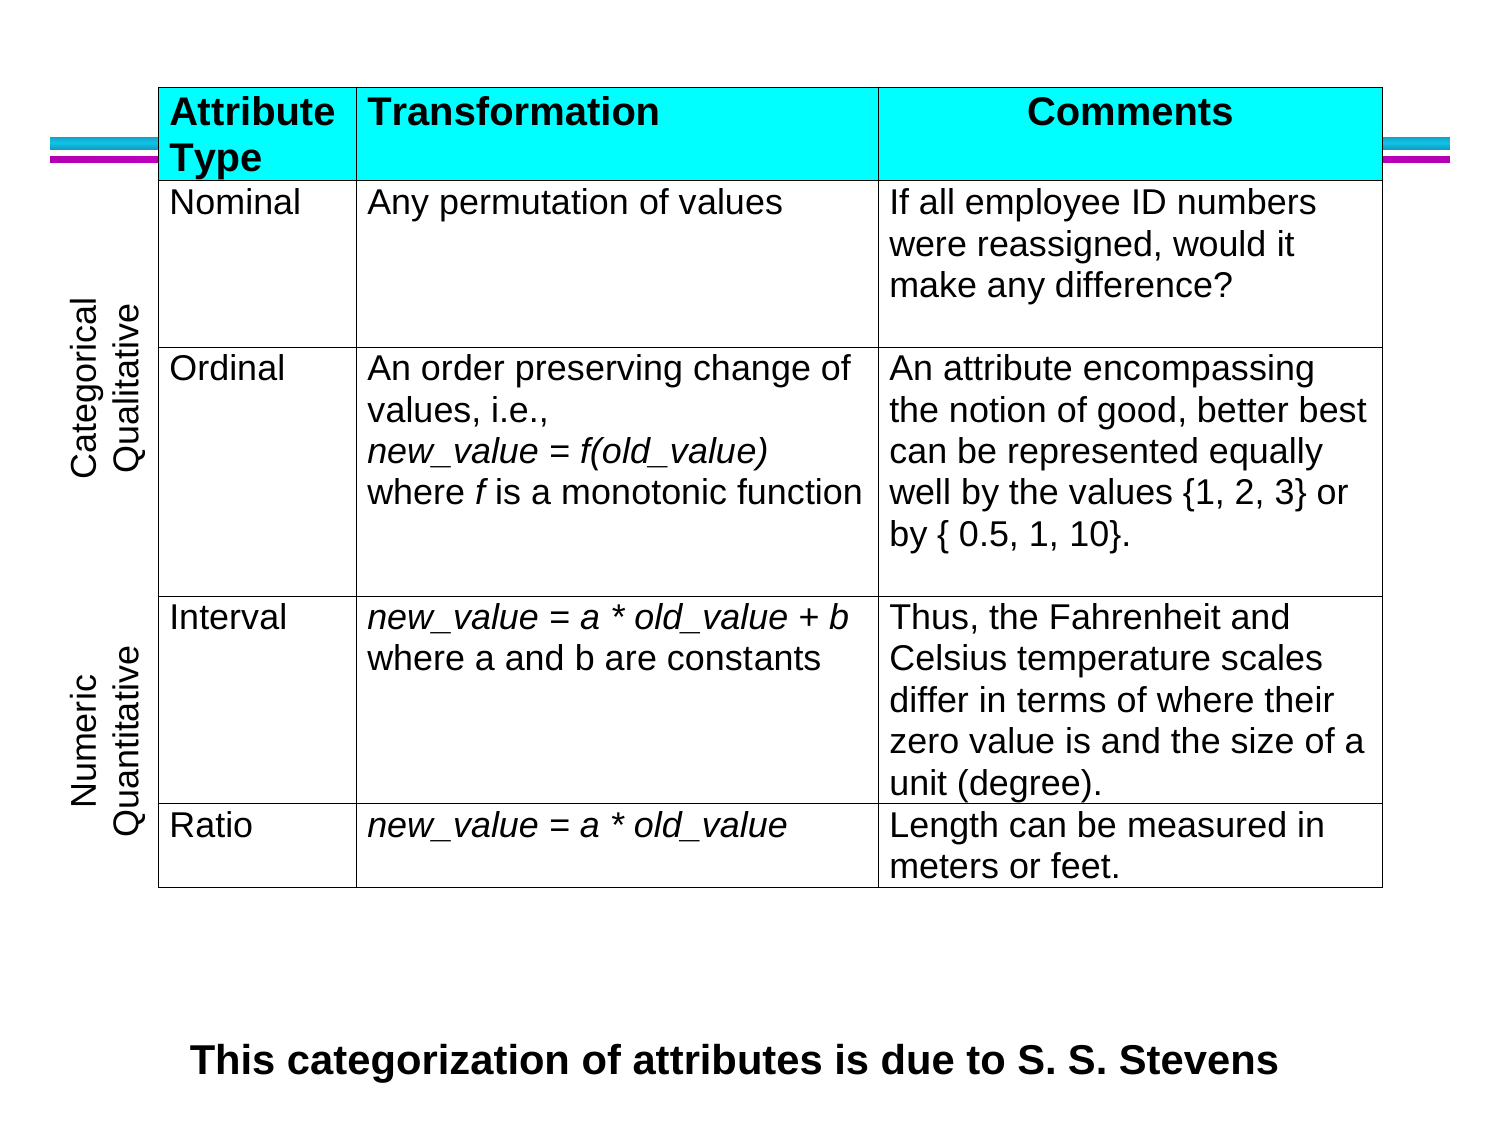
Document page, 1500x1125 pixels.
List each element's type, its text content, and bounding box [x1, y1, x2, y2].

text_box This categorization of attributes is due to S. S. Stevens [174, 1025, 1350, 1090]
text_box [55, 87, 1390, 917]
